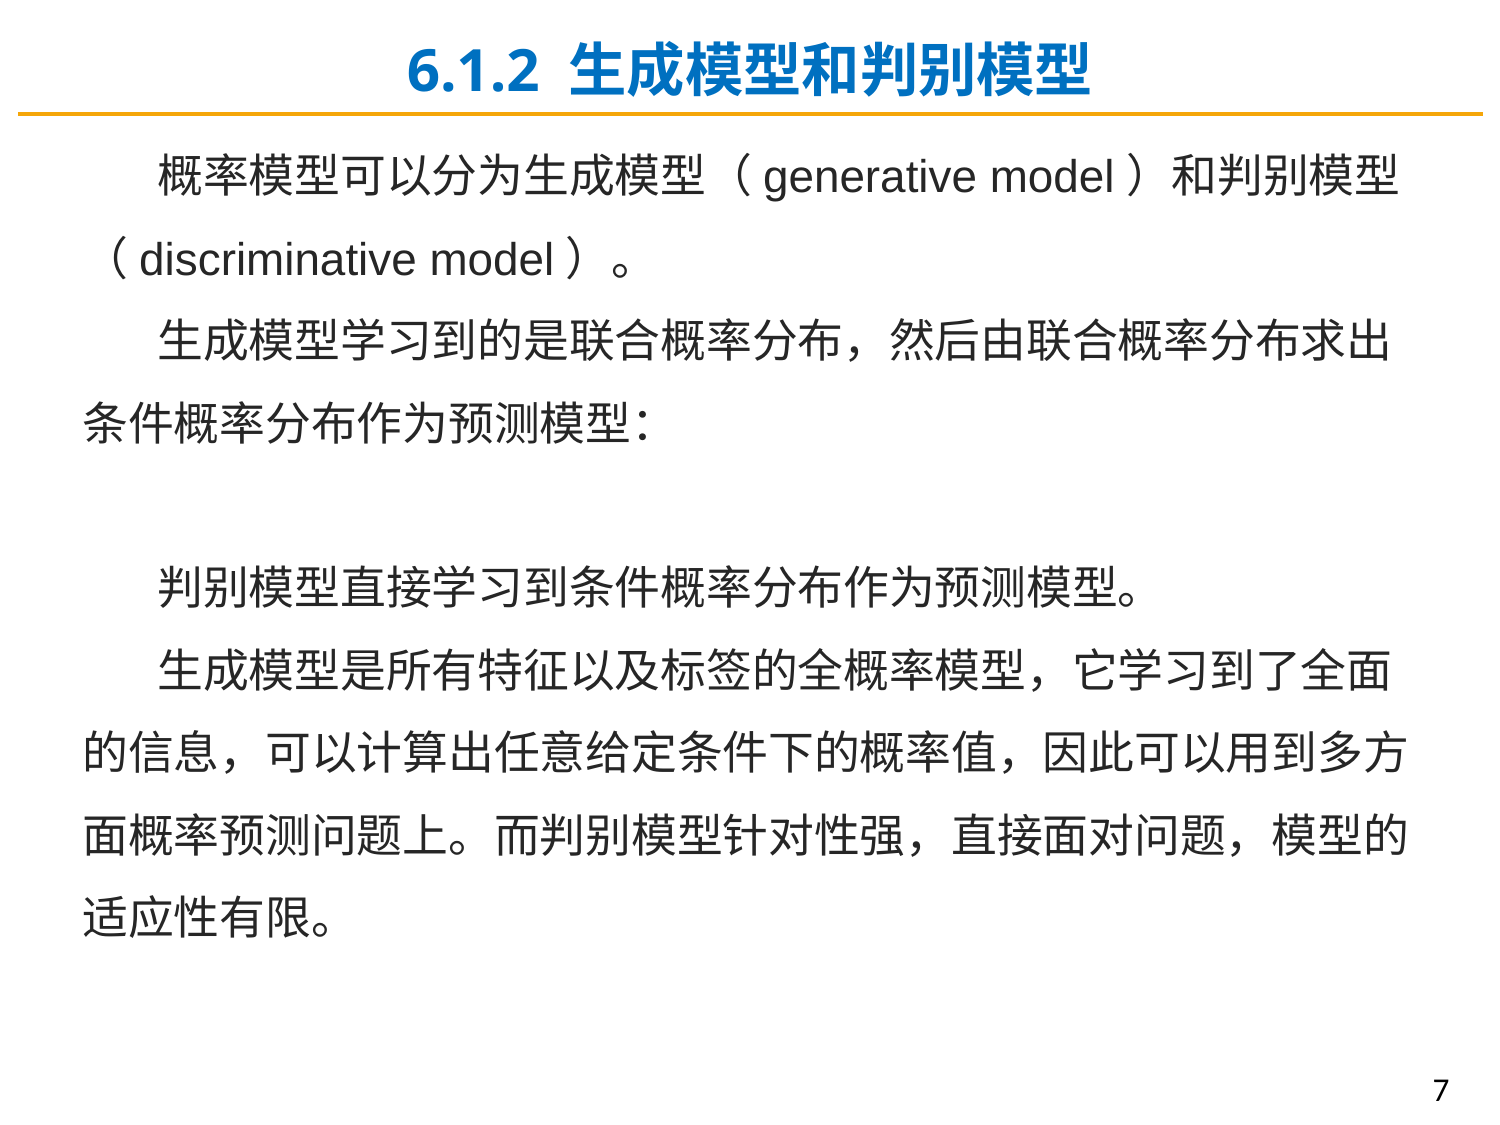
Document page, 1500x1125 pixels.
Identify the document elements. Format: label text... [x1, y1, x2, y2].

text_box 6.1.2 生成模型和判别模型 [0, 25, 1500, 111]
text_box 7 [1114, 1060, 1465, 1106]
